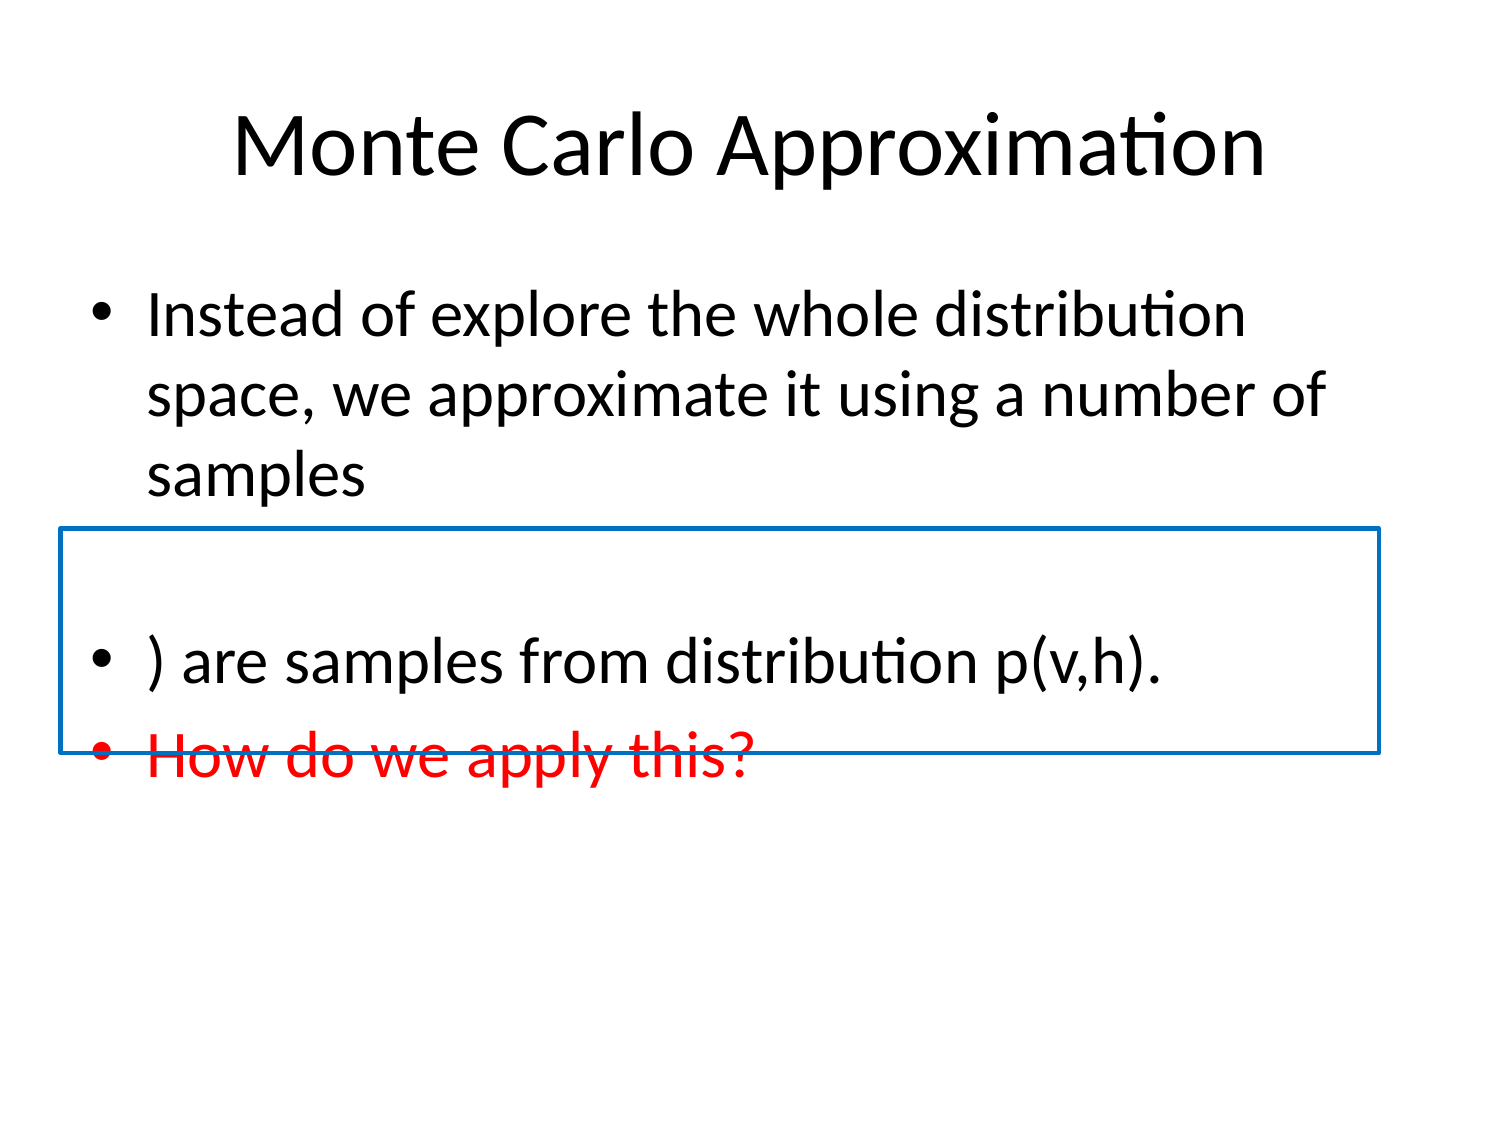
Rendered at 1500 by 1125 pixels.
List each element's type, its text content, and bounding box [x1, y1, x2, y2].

title Monte Carlo Approximation [75, 45, 1425, 233]
text_box [58, 526, 1381, 755]
